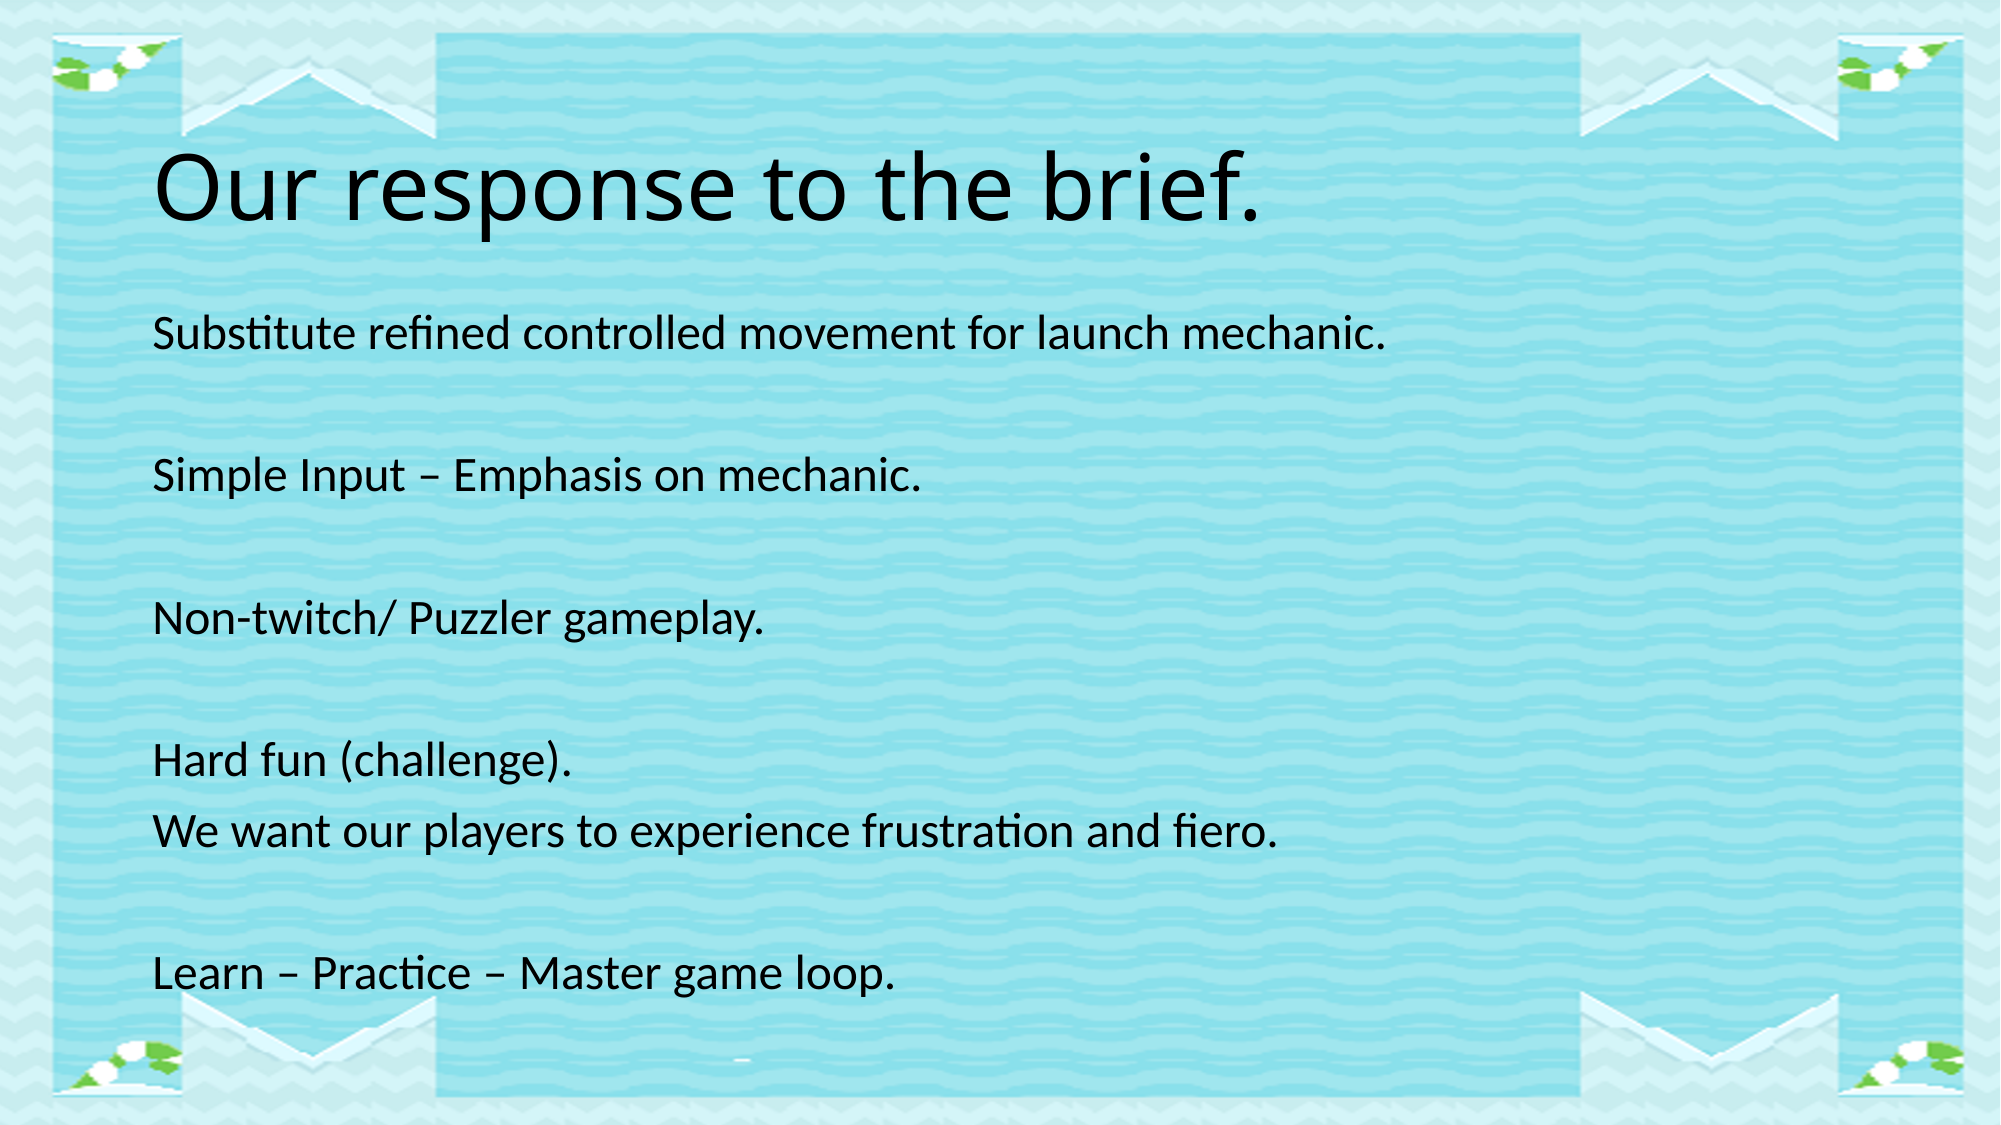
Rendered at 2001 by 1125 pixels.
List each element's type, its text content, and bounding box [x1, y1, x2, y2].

picture [0, 0, 2001, 1125]
title Our response to the brief. [137, 82, 1863, 299]
list Substitute refined controlled movement for launch mechanic. Simple Input – Emphasis on mechanic. Non-twitch/ Puzzler gameplay. Hard fun (challenge). We want our players to experience frustration and fiero. Learn – Practice – Master game loop. [137, 299, 1863, 1014]
